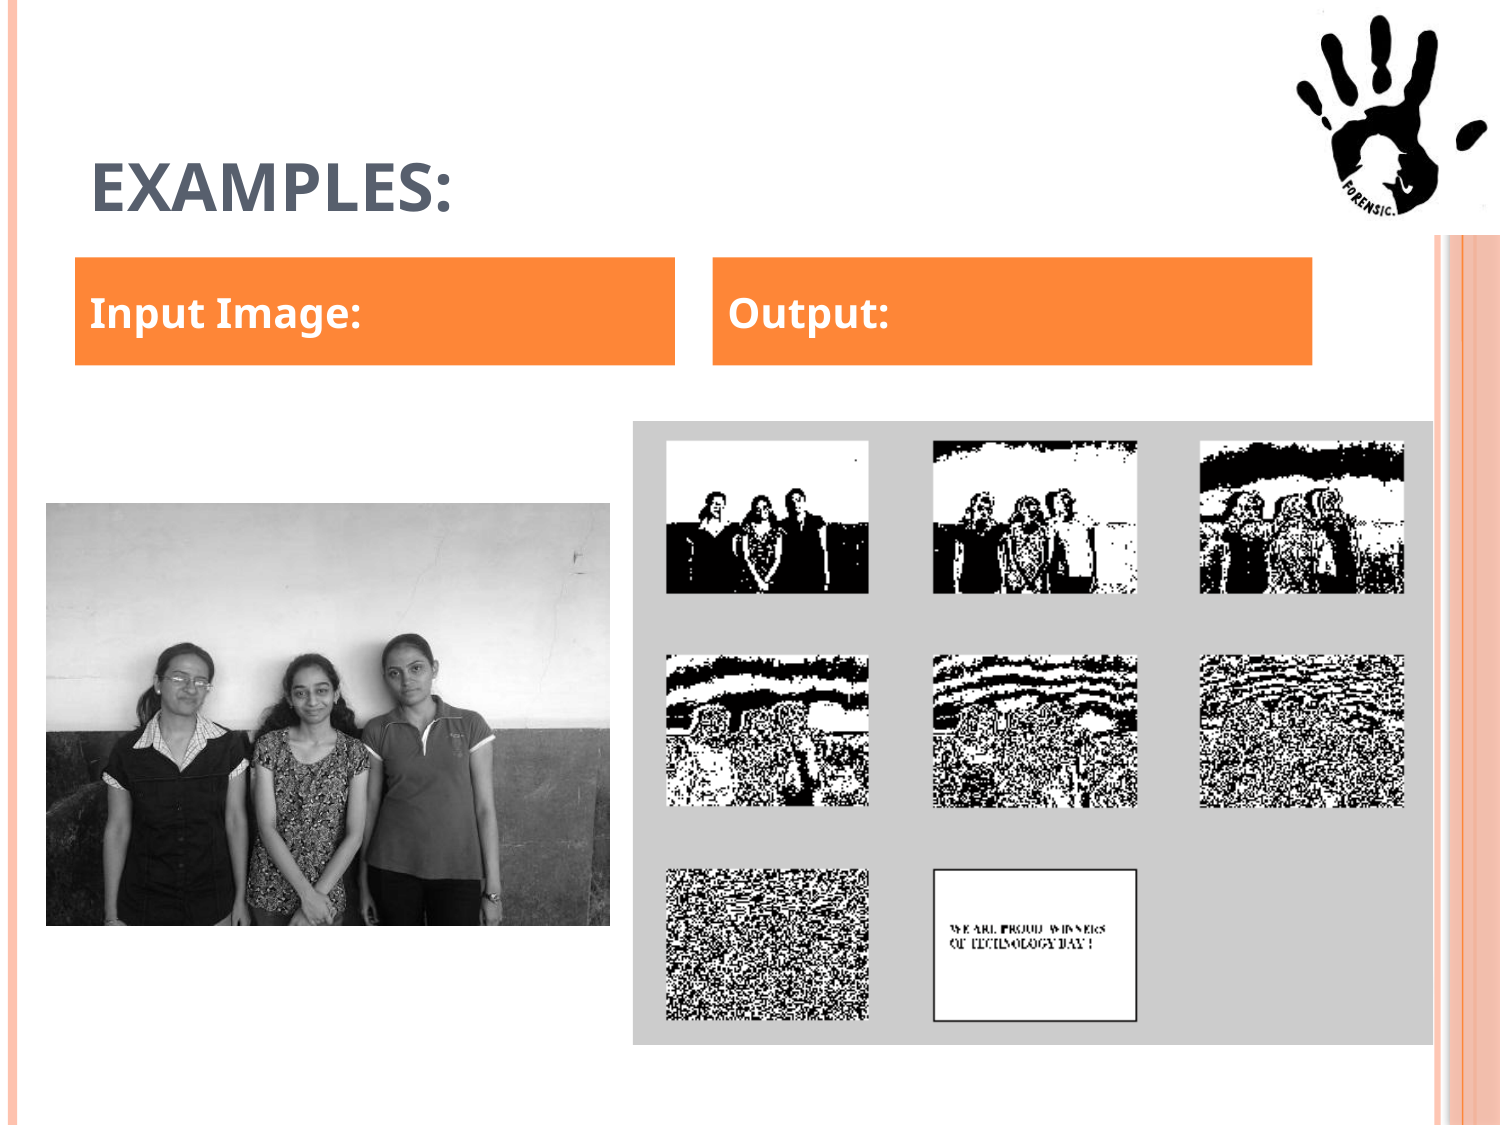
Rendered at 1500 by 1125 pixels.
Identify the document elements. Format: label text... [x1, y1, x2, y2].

list Input Image: [75, 257, 675, 366]
list Output: [712, 257, 1313, 366]
title Examples: [75, 44, 1283, 233]
picture [1289, 0, 1500, 235]
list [632, 421, 1434, 1045]
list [46, 503, 610, 927]
